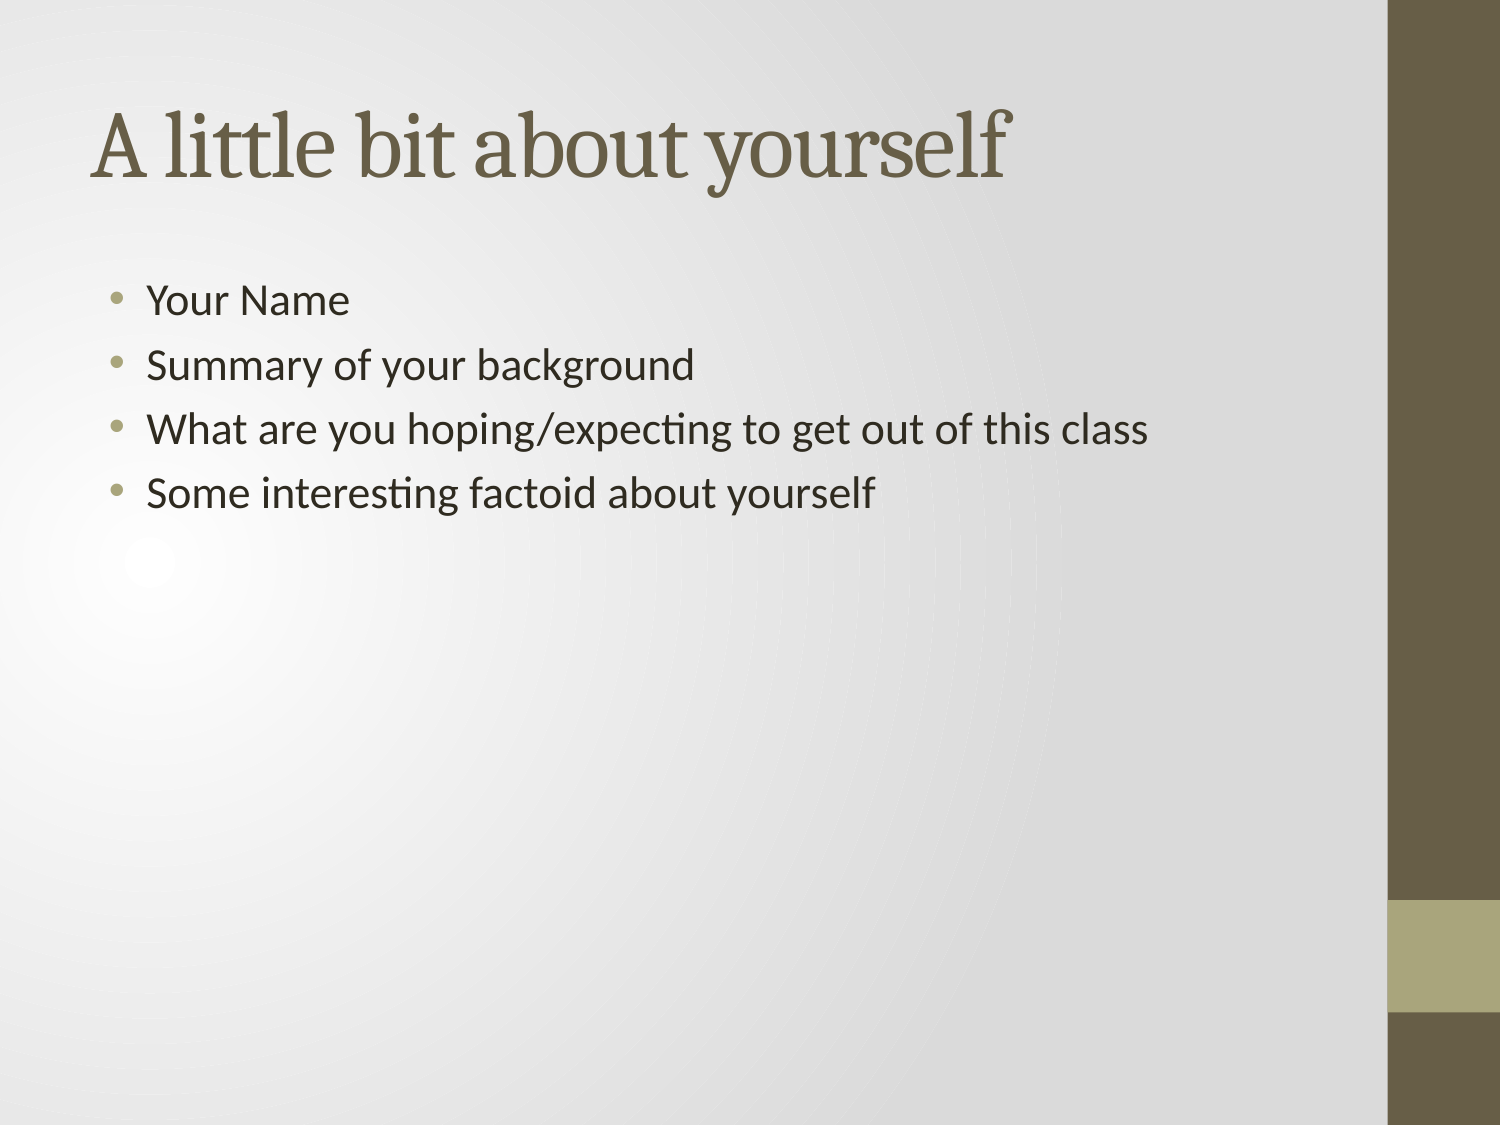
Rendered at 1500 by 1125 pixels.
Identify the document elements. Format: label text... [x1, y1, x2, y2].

list Your Name Summary of your background What are you hoping/expecting to get out of this class Some interesting factoid about yourself [75, 262, 1325, 1050]
title A little bit about yourself [75, 45, 1325, 233]
